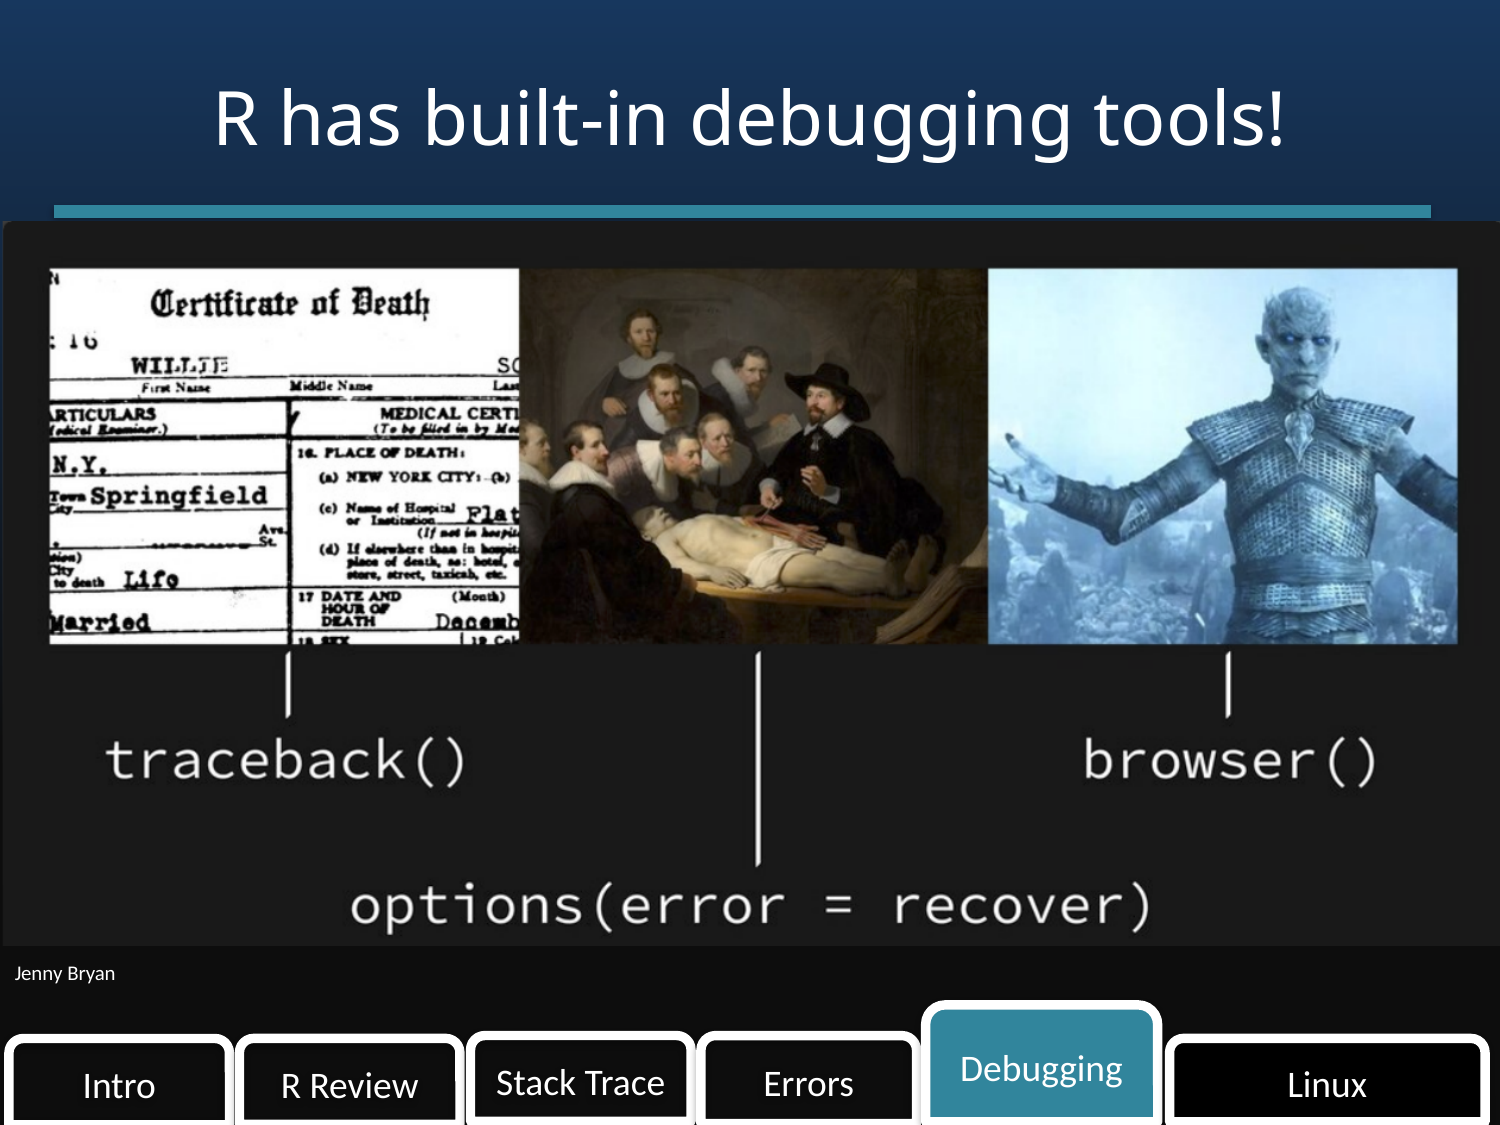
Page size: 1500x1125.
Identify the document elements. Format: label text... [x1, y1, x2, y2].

title R has built-in debugging tools! [0, 21, 1500, 210]
text_box Intro [8, 1037, 231, 1125]
text_box Linux [1168, 1037, 1486, 1123]
text_box Debugging [924, 1004, 1159, 1123]
picture [2, 221, 1500, 946]
text_box Stack Trace [469, 1034, 692, 1123]
text_box R Review [238, 1037, 461, 1125]
text_box Errors [700, 1034, 918, 1125]
text_box Jenny Bryan [0, 953, 347, 992]
